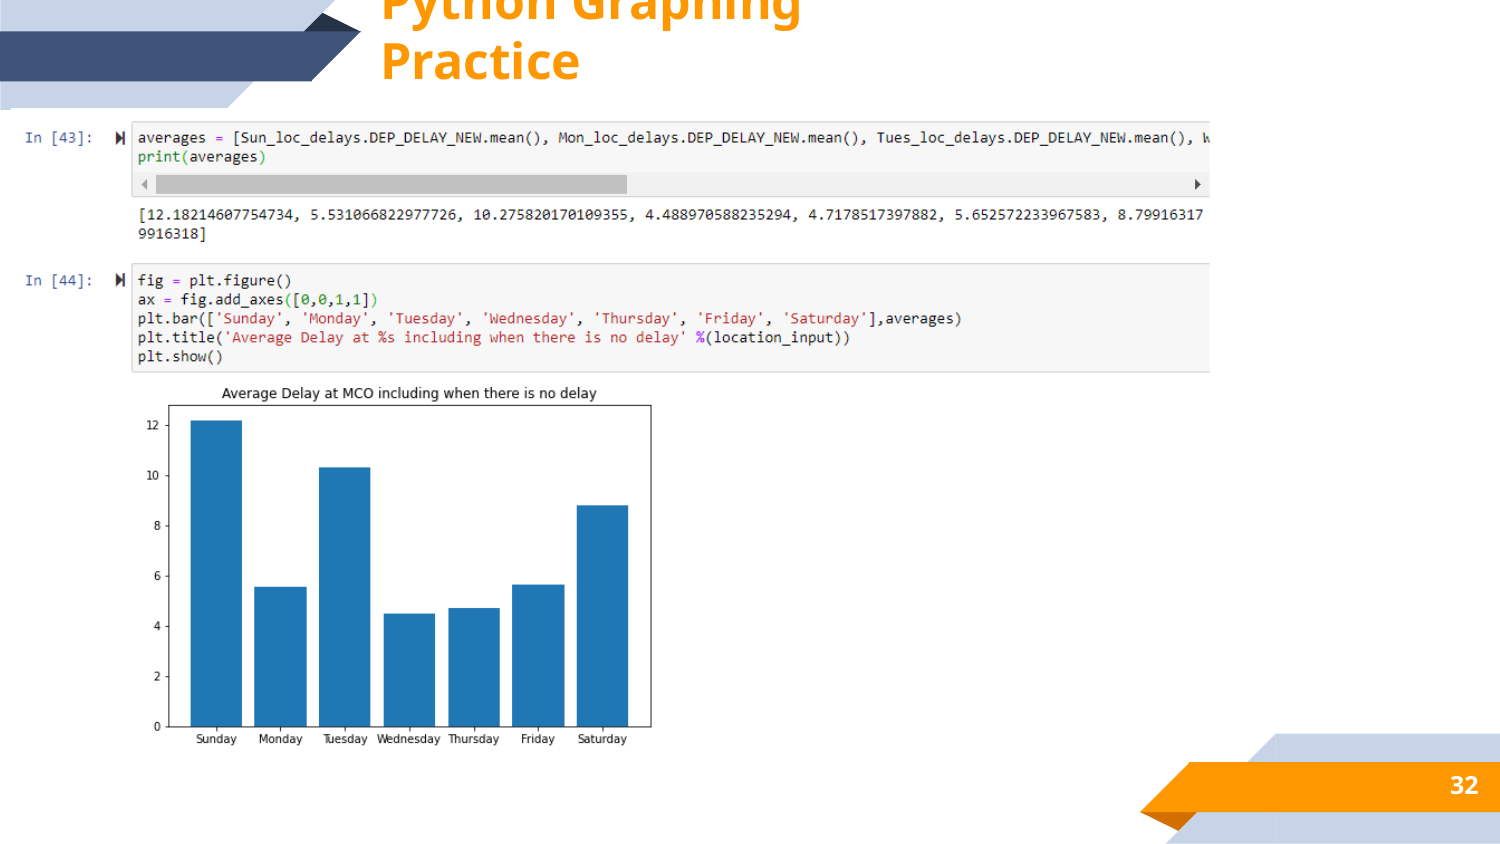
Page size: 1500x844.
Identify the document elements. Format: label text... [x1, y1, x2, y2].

list Python Graphing Practice [364, 0, 912, 59]
slide_number ‹#› [1249, 760, 1494, 813]
picture [11, 108, 1213, 761]
